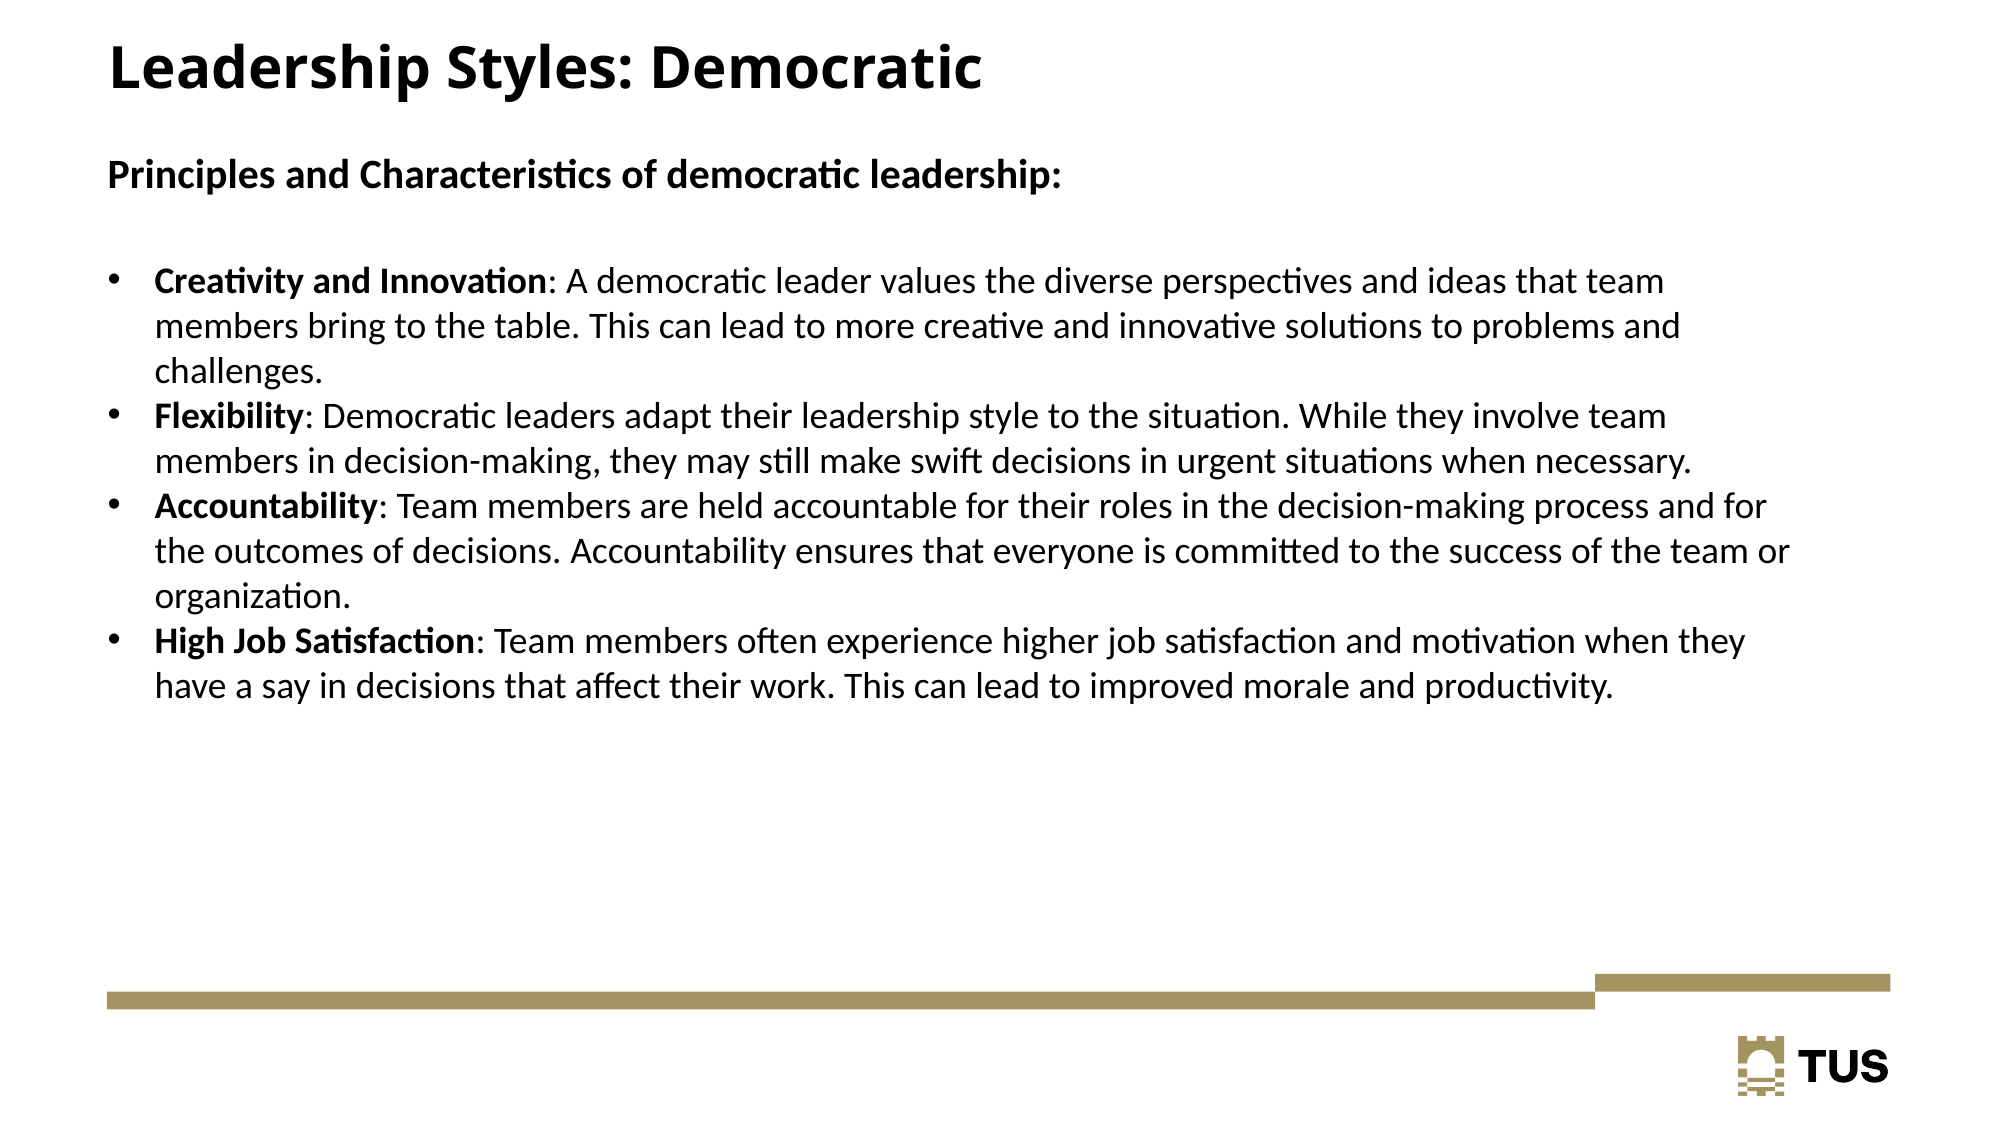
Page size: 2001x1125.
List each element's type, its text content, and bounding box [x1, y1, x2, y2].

title Leadership Styles: Democratic [108, 30, 1892, 155]
text_box Principles and Characteristics of democratic leadership: Creativity and Innovation: A democratic leader values the diverse perspectives and ideas that team members bring to the table. This can lead to more creative and innovative solutions to problems and challenges. Flexibility: Democratic leaders adapt their leadership style to the situation. While they involve team members in decision-making, they may still make swift decisions in urgent situations when necessary. Accountability: Team members are held accountable for their roles in the decision-making process and for the outcomes of decisions. Accountability ensures that everyone is committed to the success of the team or organization. High Job Satisfaction: Team members often experience higher job satisfaction and motivation when they have a say in decisions that affect their work. This can lead to improved morale and productivity. [93, 139, 1809, 774]
picture [1738, 1036, 1888, 1096]
